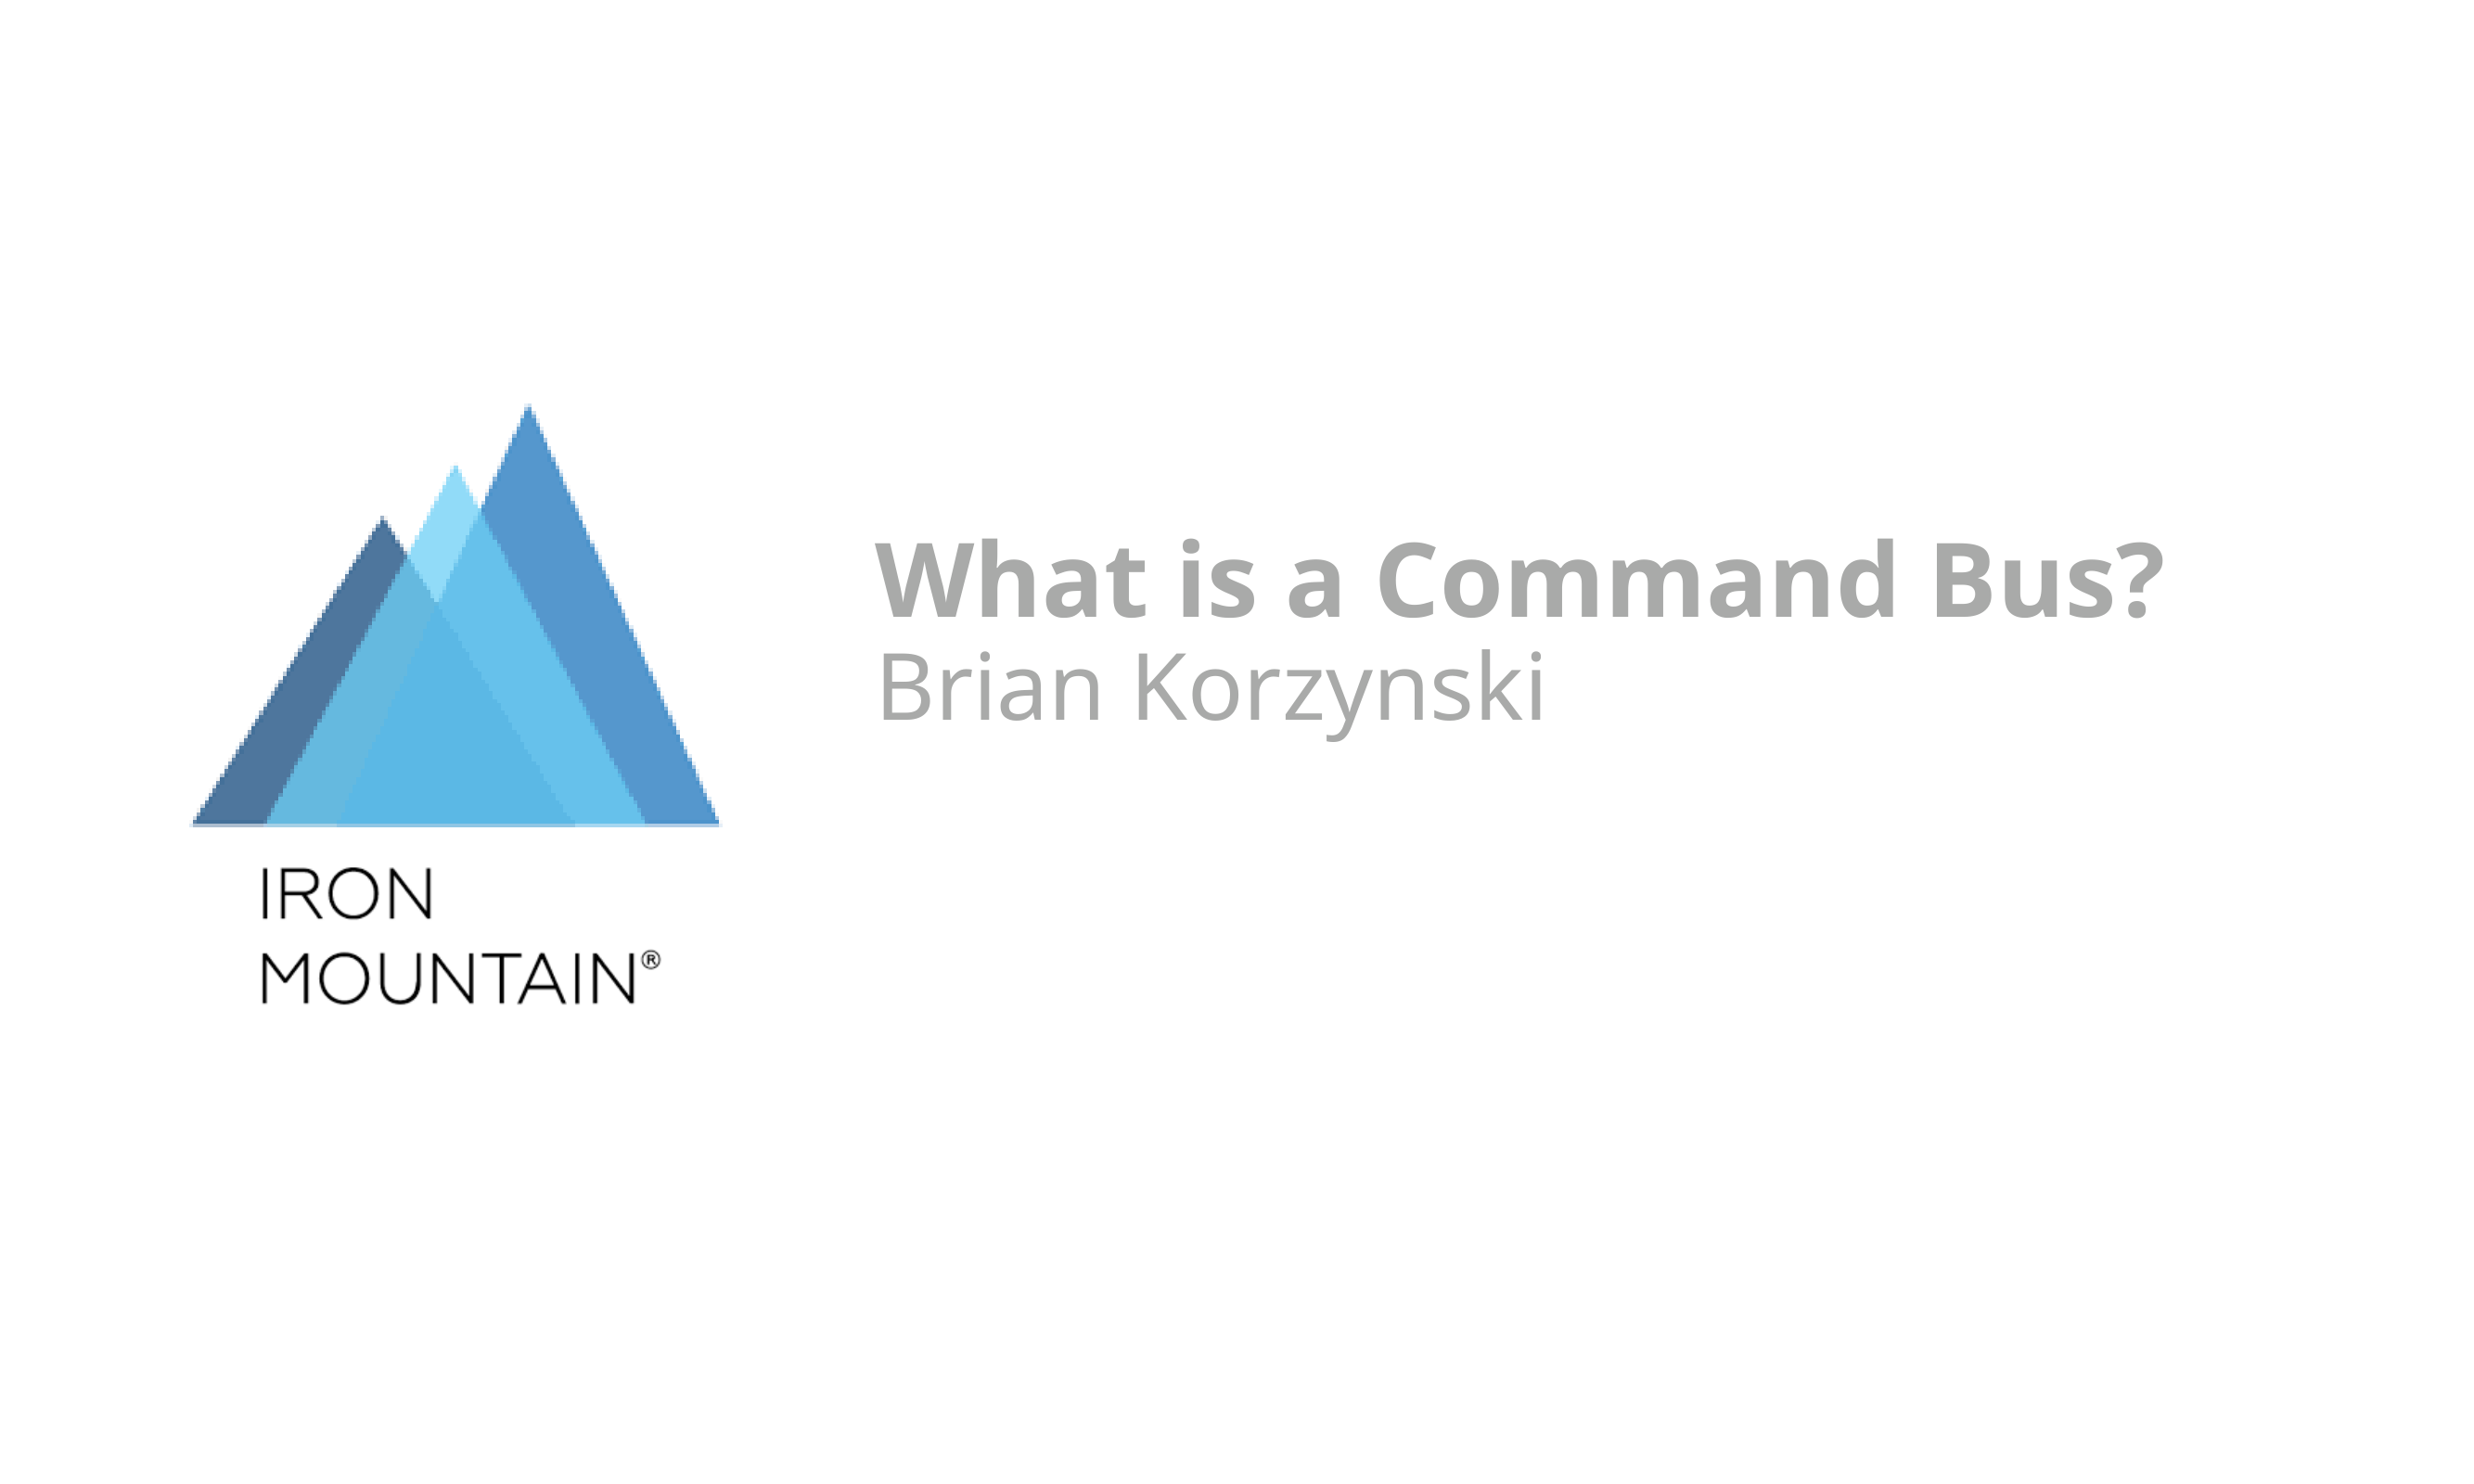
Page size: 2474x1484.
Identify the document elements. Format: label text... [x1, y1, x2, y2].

picture [186, 403, 727, 1019]
text_box What is a Command Bus? Brian Korzynski [865, 521, 2258, 748]
